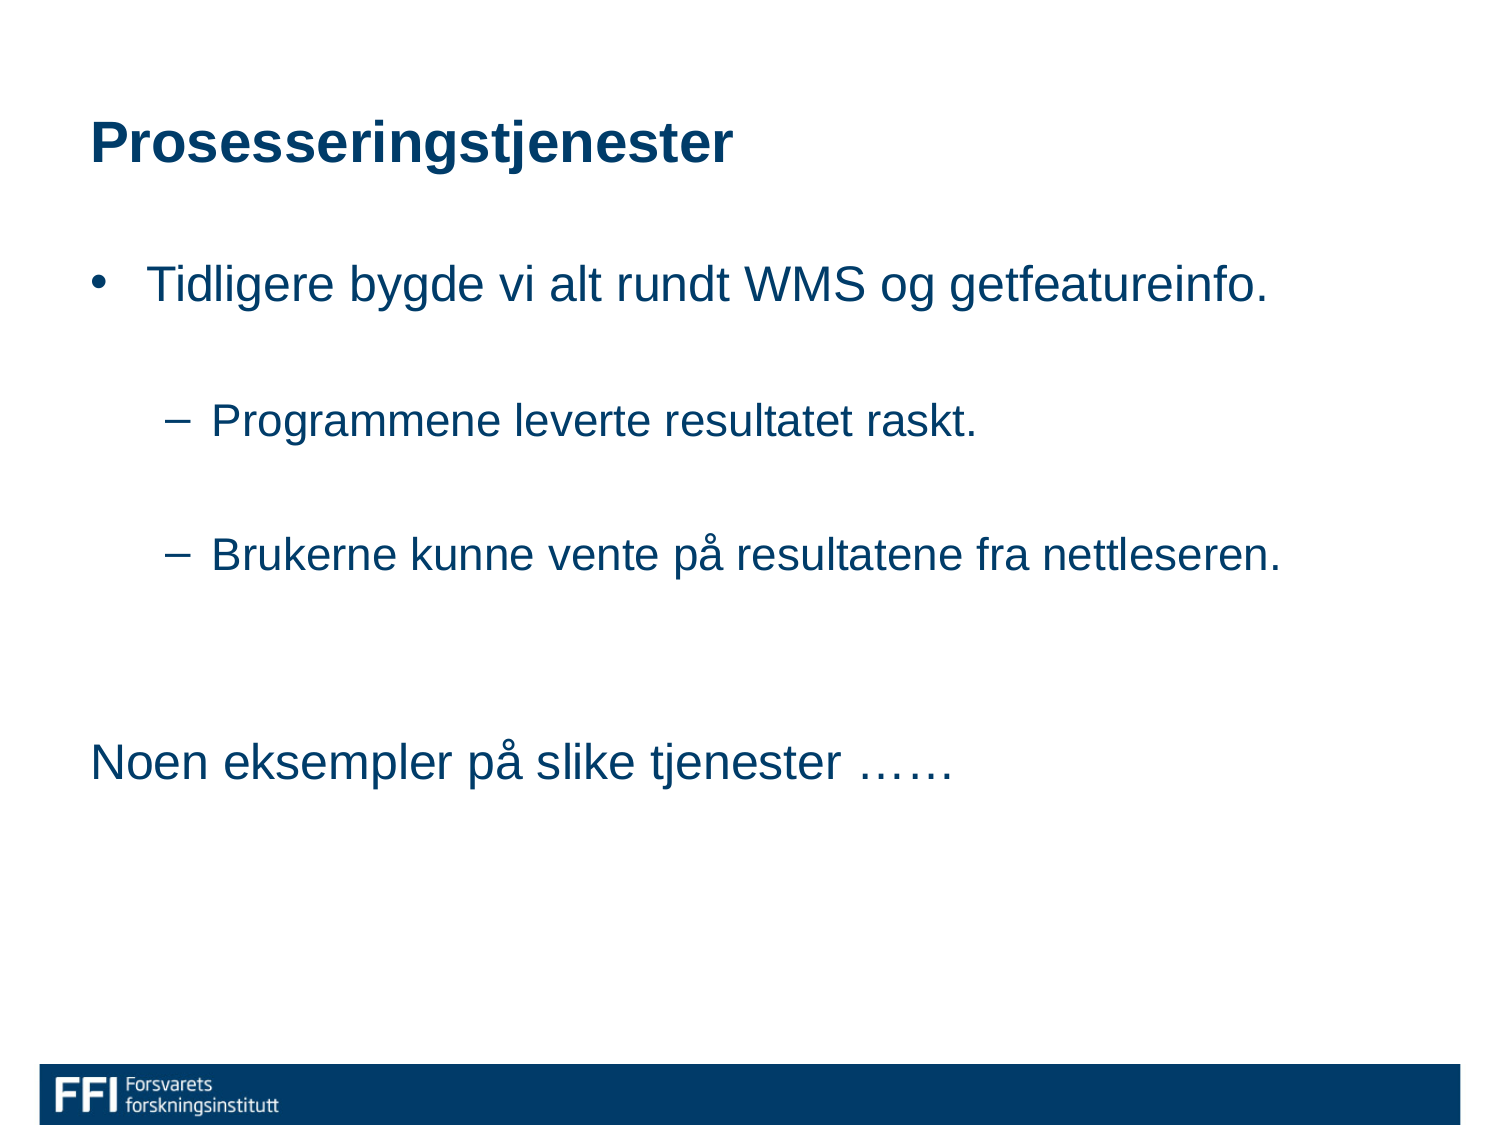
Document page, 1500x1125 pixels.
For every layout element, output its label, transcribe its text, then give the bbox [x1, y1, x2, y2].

title Prosesseringstjenester [75, 45, 1425, 233]
picture [0, 1064, 1500, 1125]
list Tidligere bygde vi alt rundt WMS og getfeatureinfo. Programmene leverte resultatet raskt. Brukerne kunne vente på resultatene fra nettleseren. Noen eksempler på slike tjenester …… [75, 243, 1425, 986]
